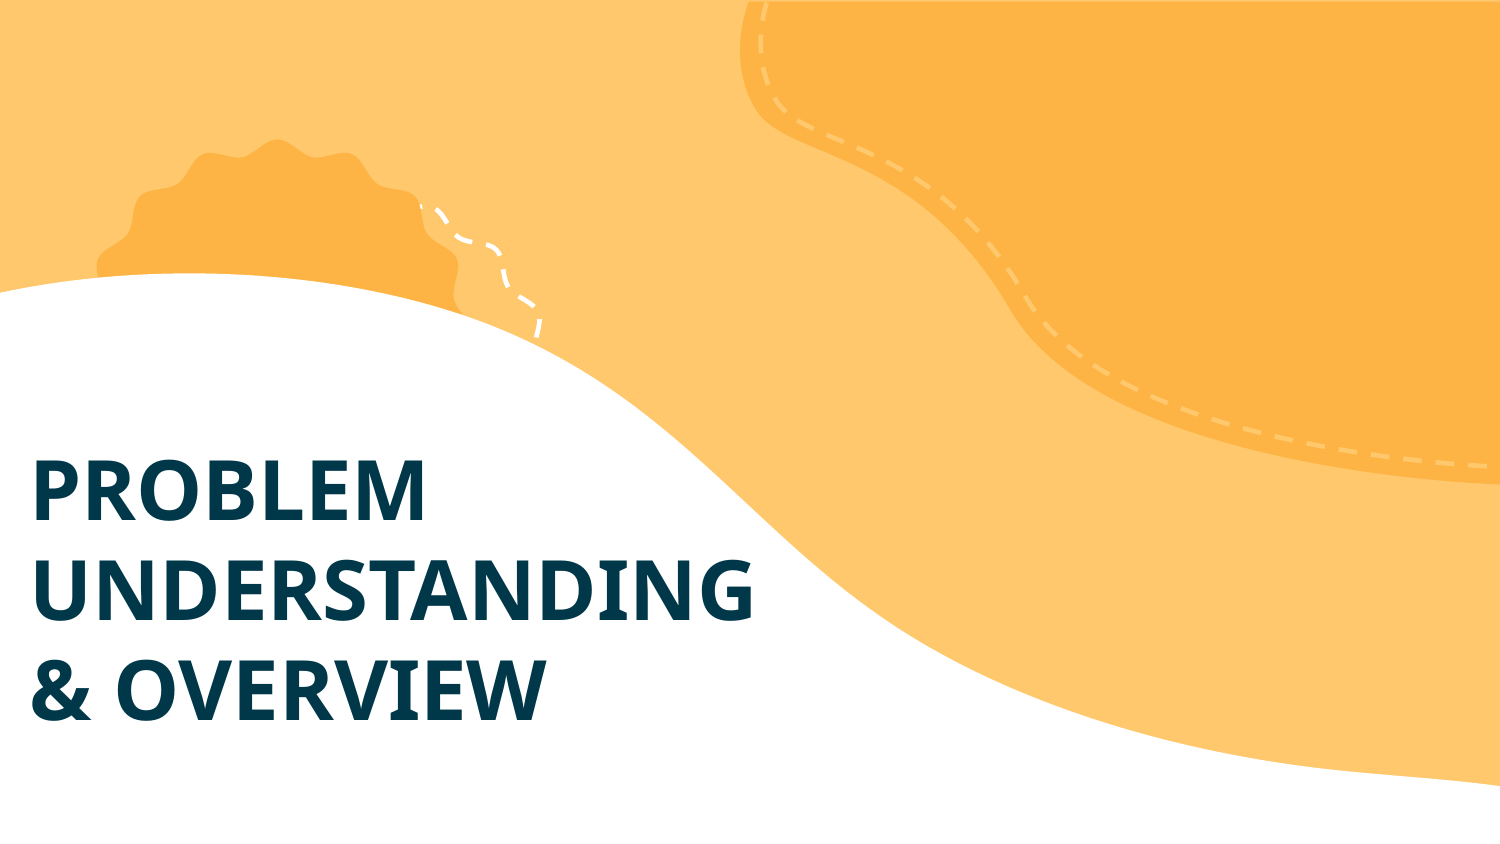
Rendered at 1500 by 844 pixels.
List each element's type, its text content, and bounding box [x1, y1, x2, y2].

title PROBLEM UNDERSTANDING & OVERVIEW [14, 422, 849, 758]
